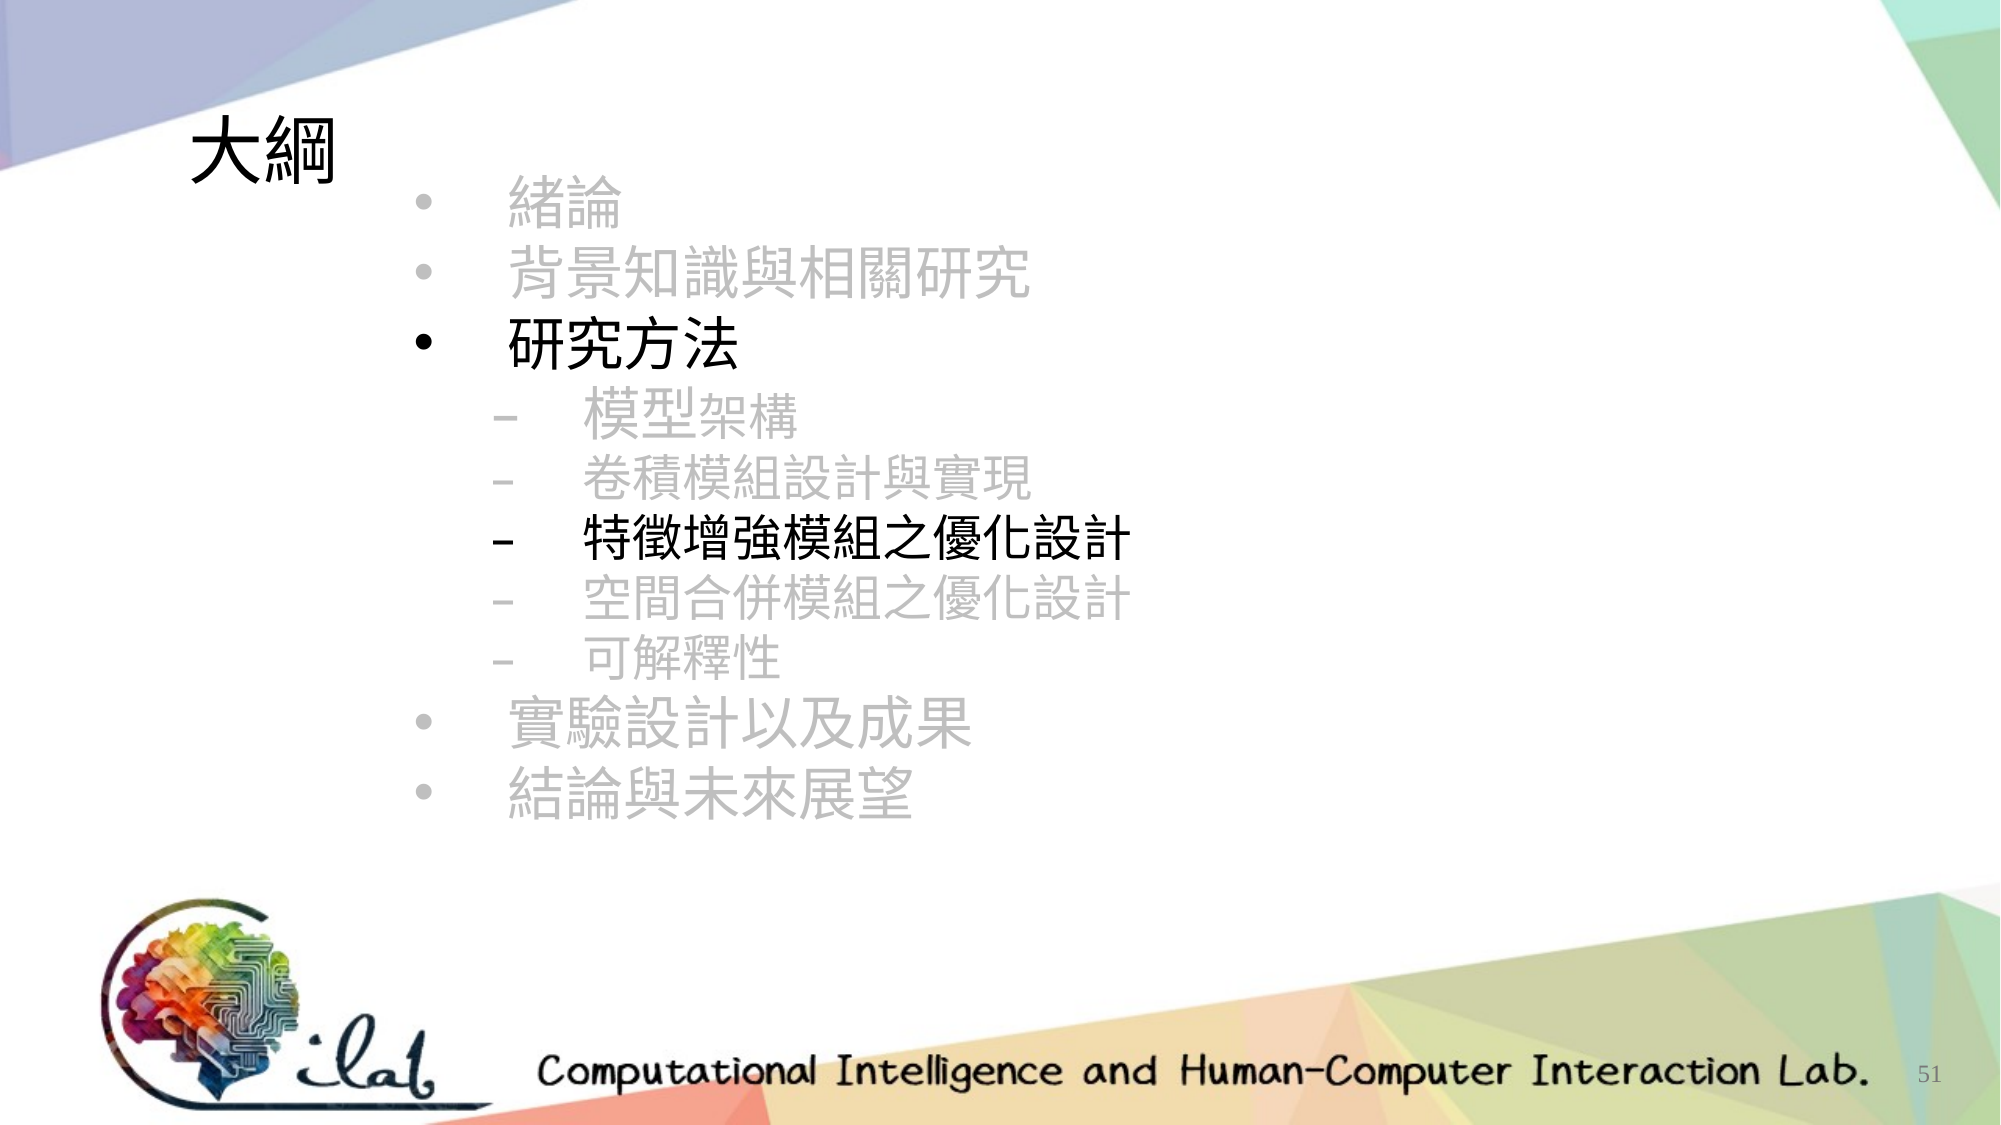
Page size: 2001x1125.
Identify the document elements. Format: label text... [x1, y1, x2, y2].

picture [0, 0, 2001, 1125]
text_box 緒論 背景知識與相關研究 研究方法 模型架構 卷積模組設計與實現 特徵增強模組之優化設計 空間合併模組之優化設計 可解釋性 實驗設計以及成果 結論與未來展望 [398, 159, 1498, 834]
slide_number 51 [1507, 1042, 1958, 1103]
text_box 大綱 [114, 96, 412, 201]
